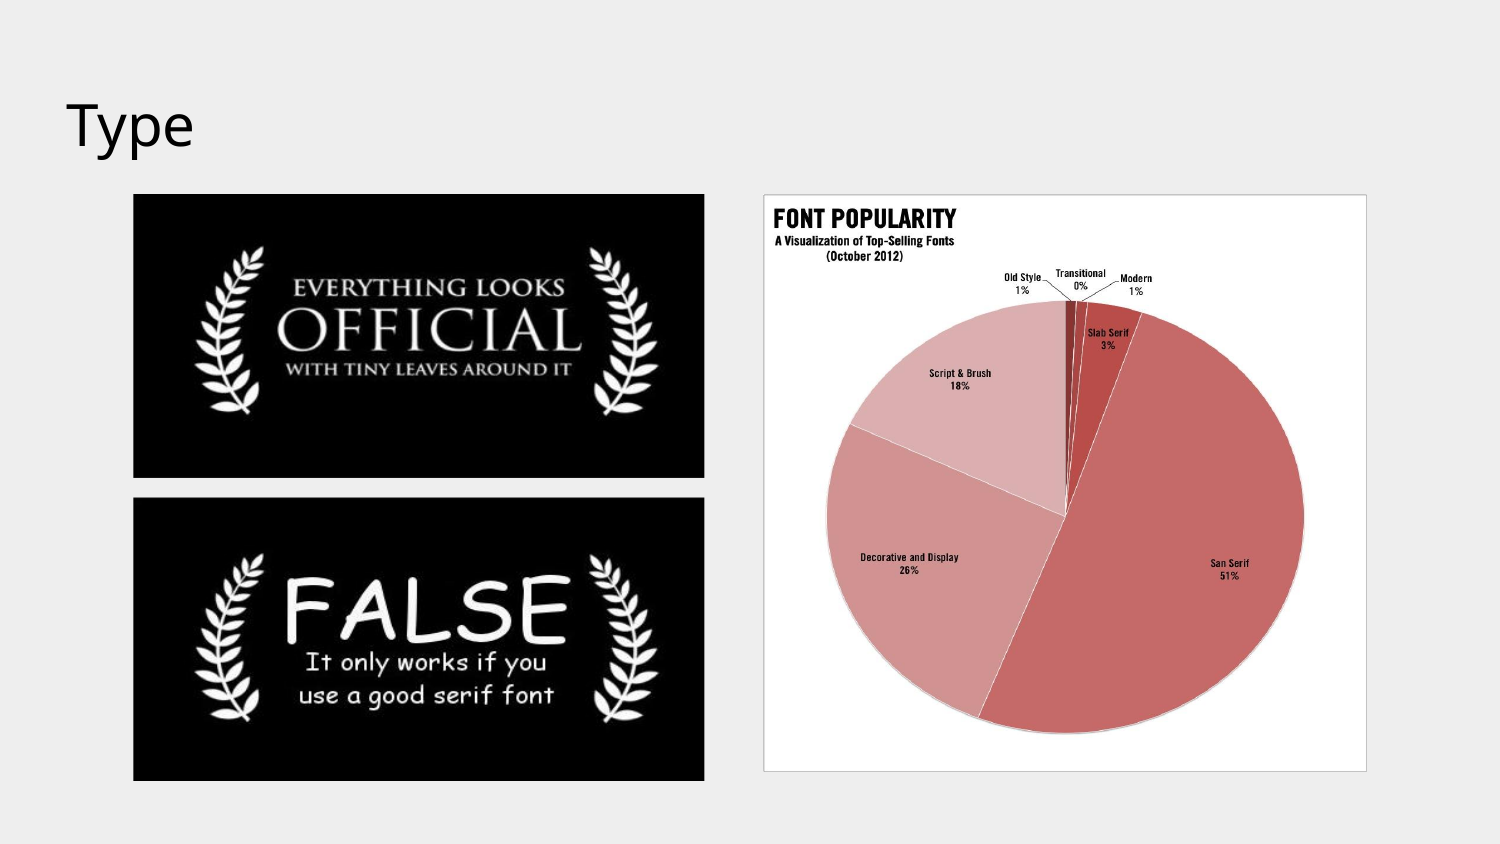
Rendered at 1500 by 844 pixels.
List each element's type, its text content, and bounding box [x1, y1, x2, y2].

title Type [51, 72, 1449, 167]
picture [763, 193, 1367, 772]
picture [132, 194, 705, 478]
picture [132, 496, 705, 781]
